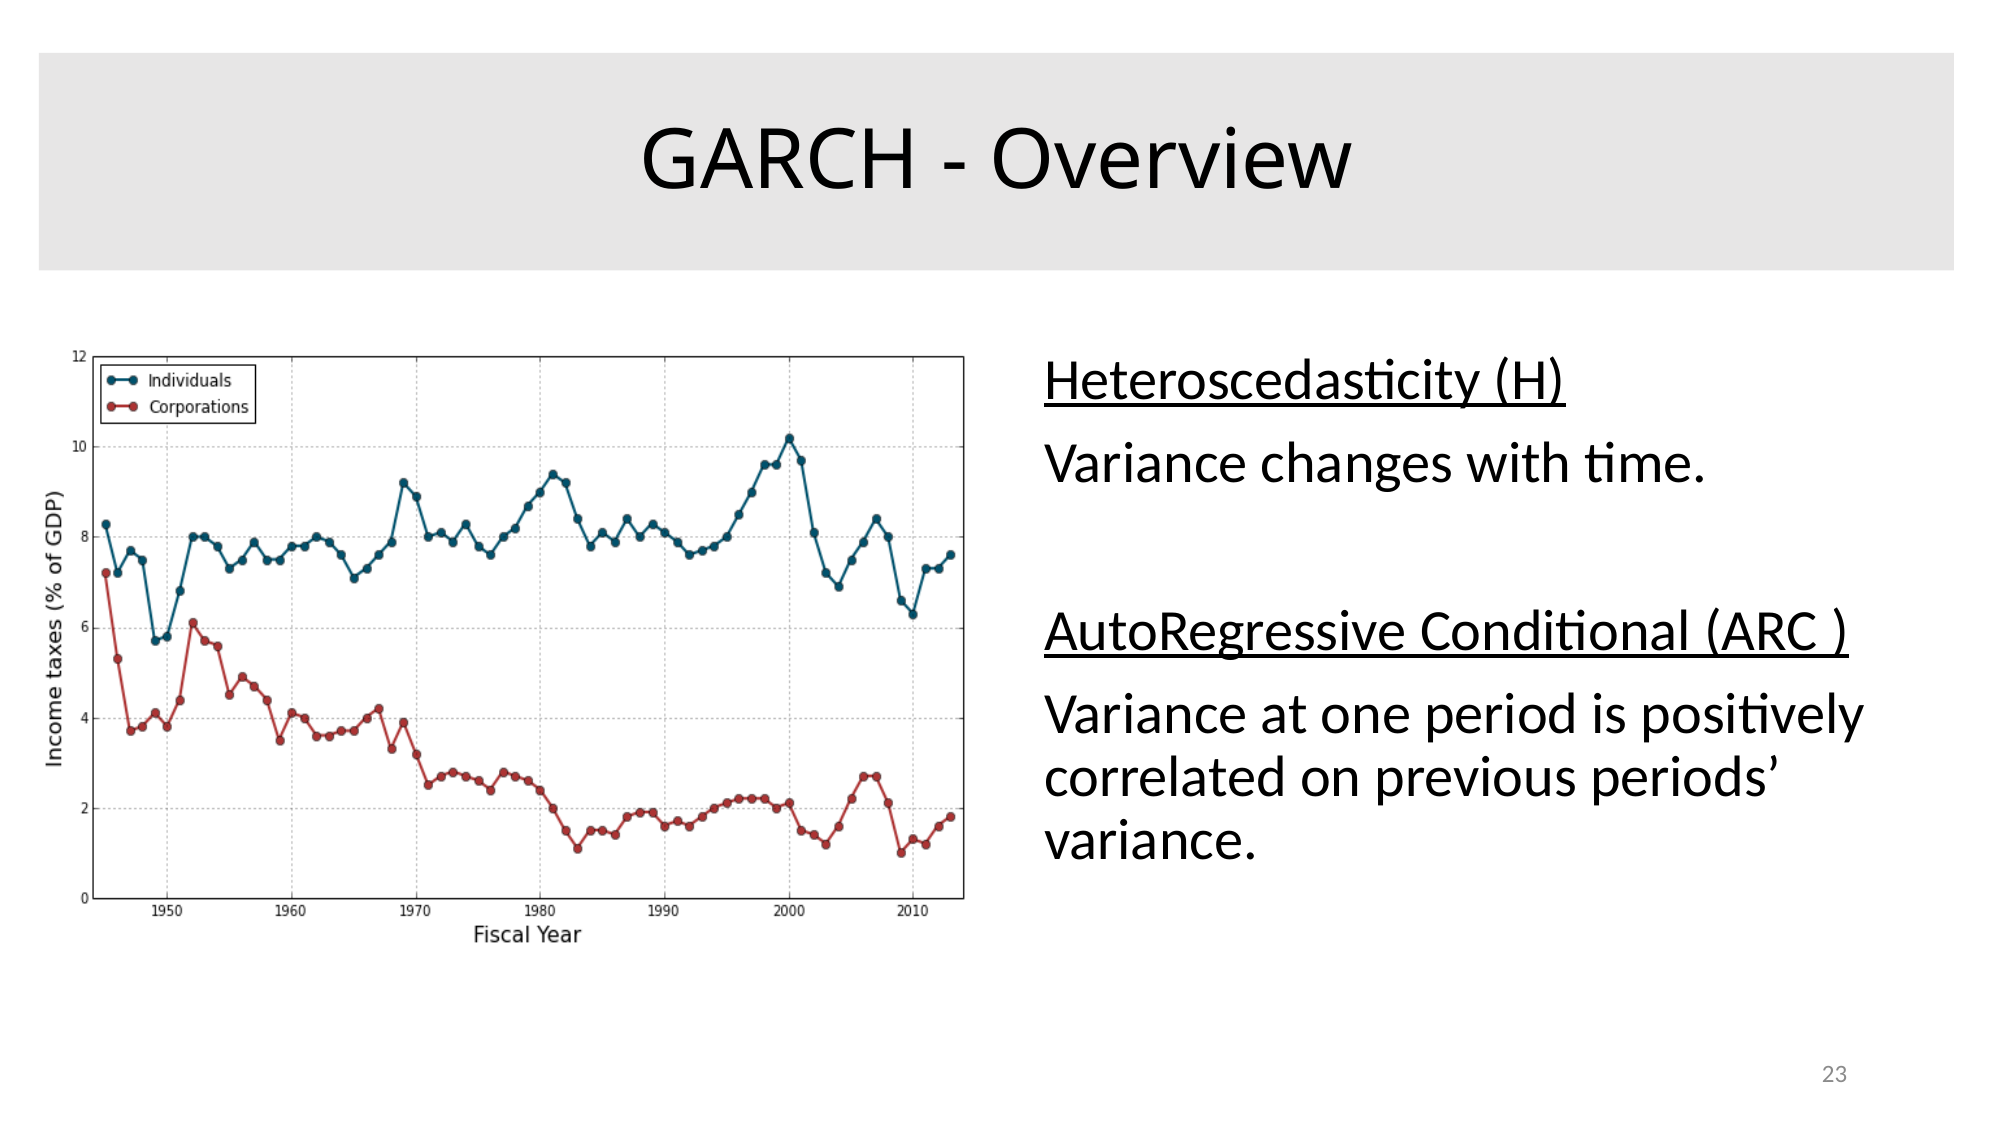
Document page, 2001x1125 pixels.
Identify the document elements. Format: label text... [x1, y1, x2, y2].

text_box GARCH - Overview [38, 52, 1954, 271]
picture [38, 341, 971, 955]
list Heteroscedasticity (H) Variance changes with time. AutoRegressive Conditional (ARC ) Variance at one period is positively correlated on previous periods’ variance. [1029, 341, 1954, 955]
slide_number 23 [1412, 1042, 1863, 1103]
